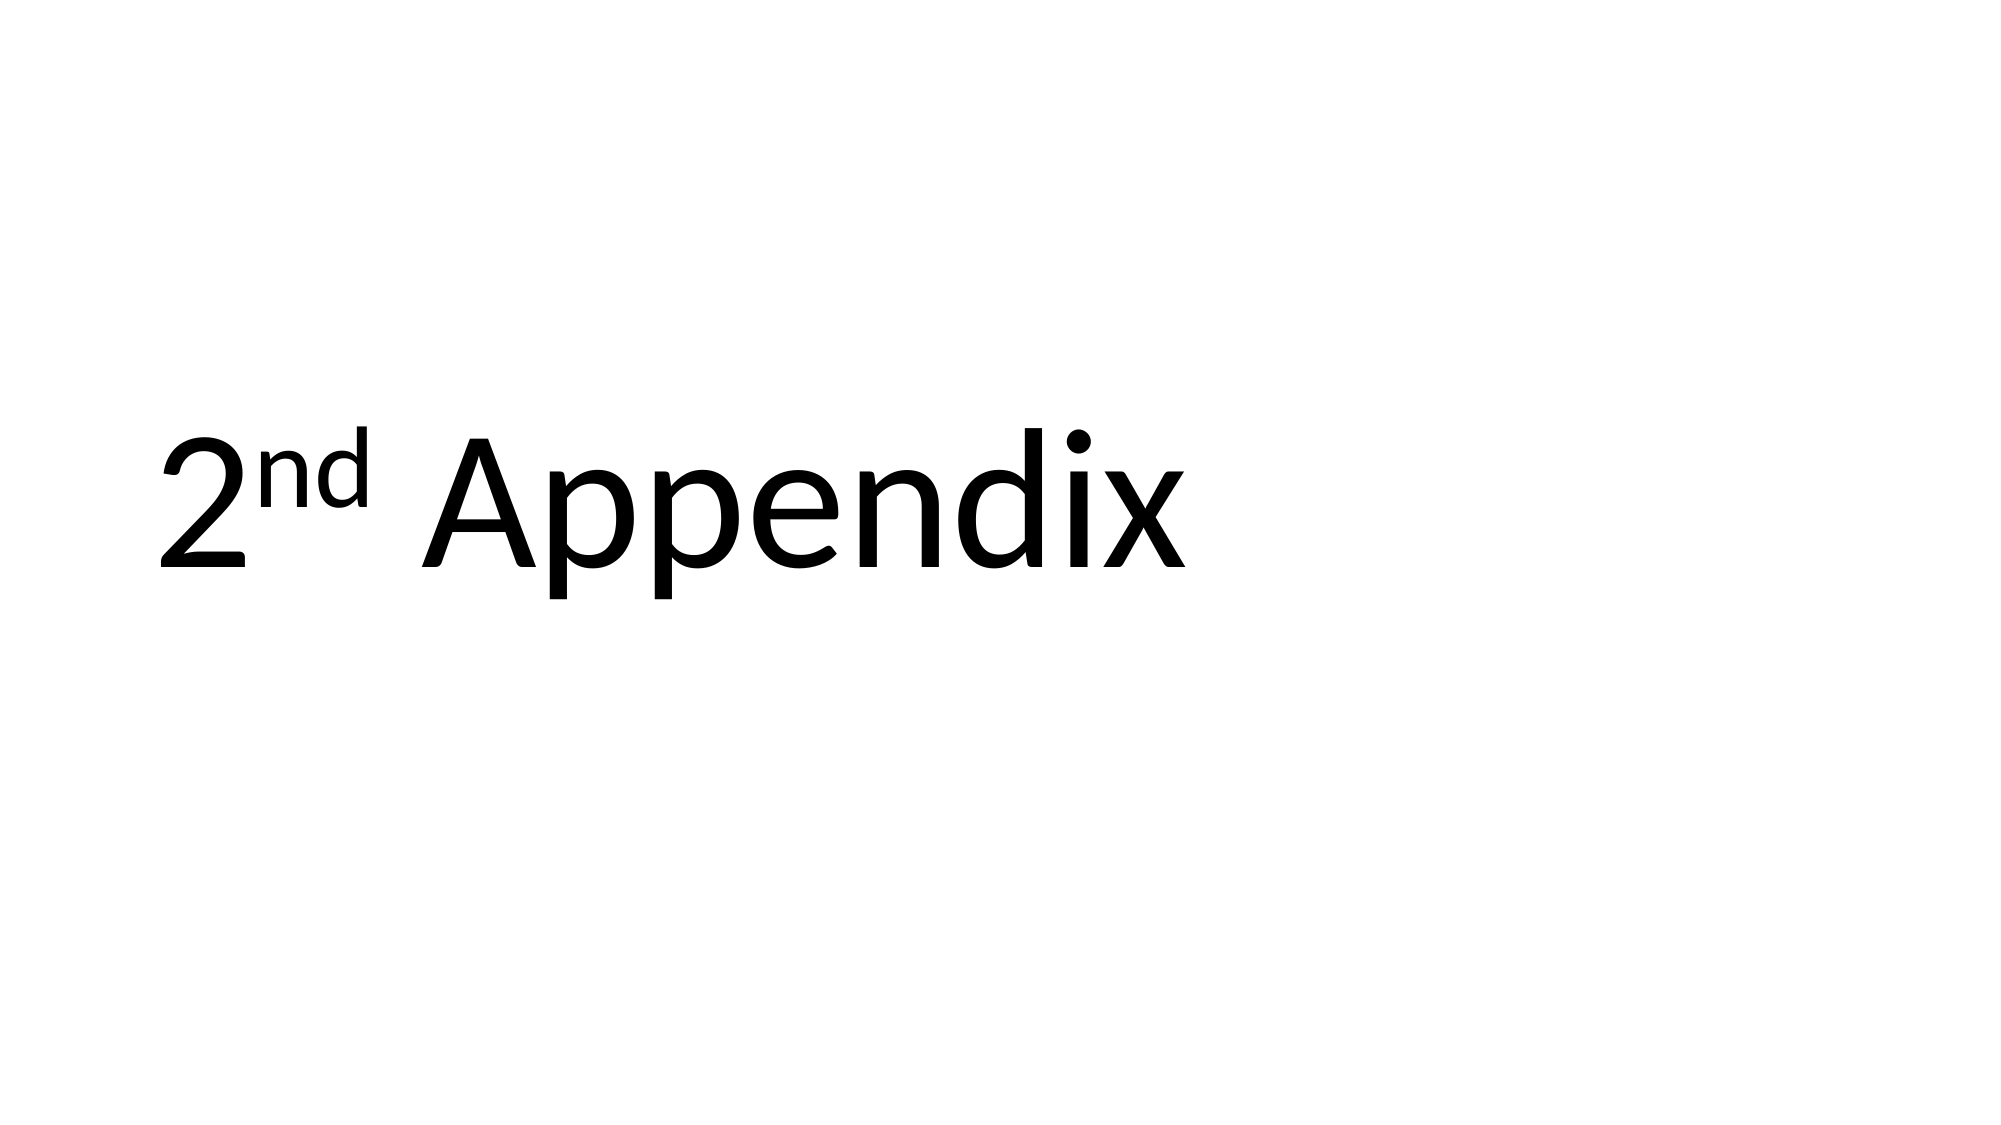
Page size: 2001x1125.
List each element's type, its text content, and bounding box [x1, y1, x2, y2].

list 2nd Appendix [137, 387, 1863, 788]
